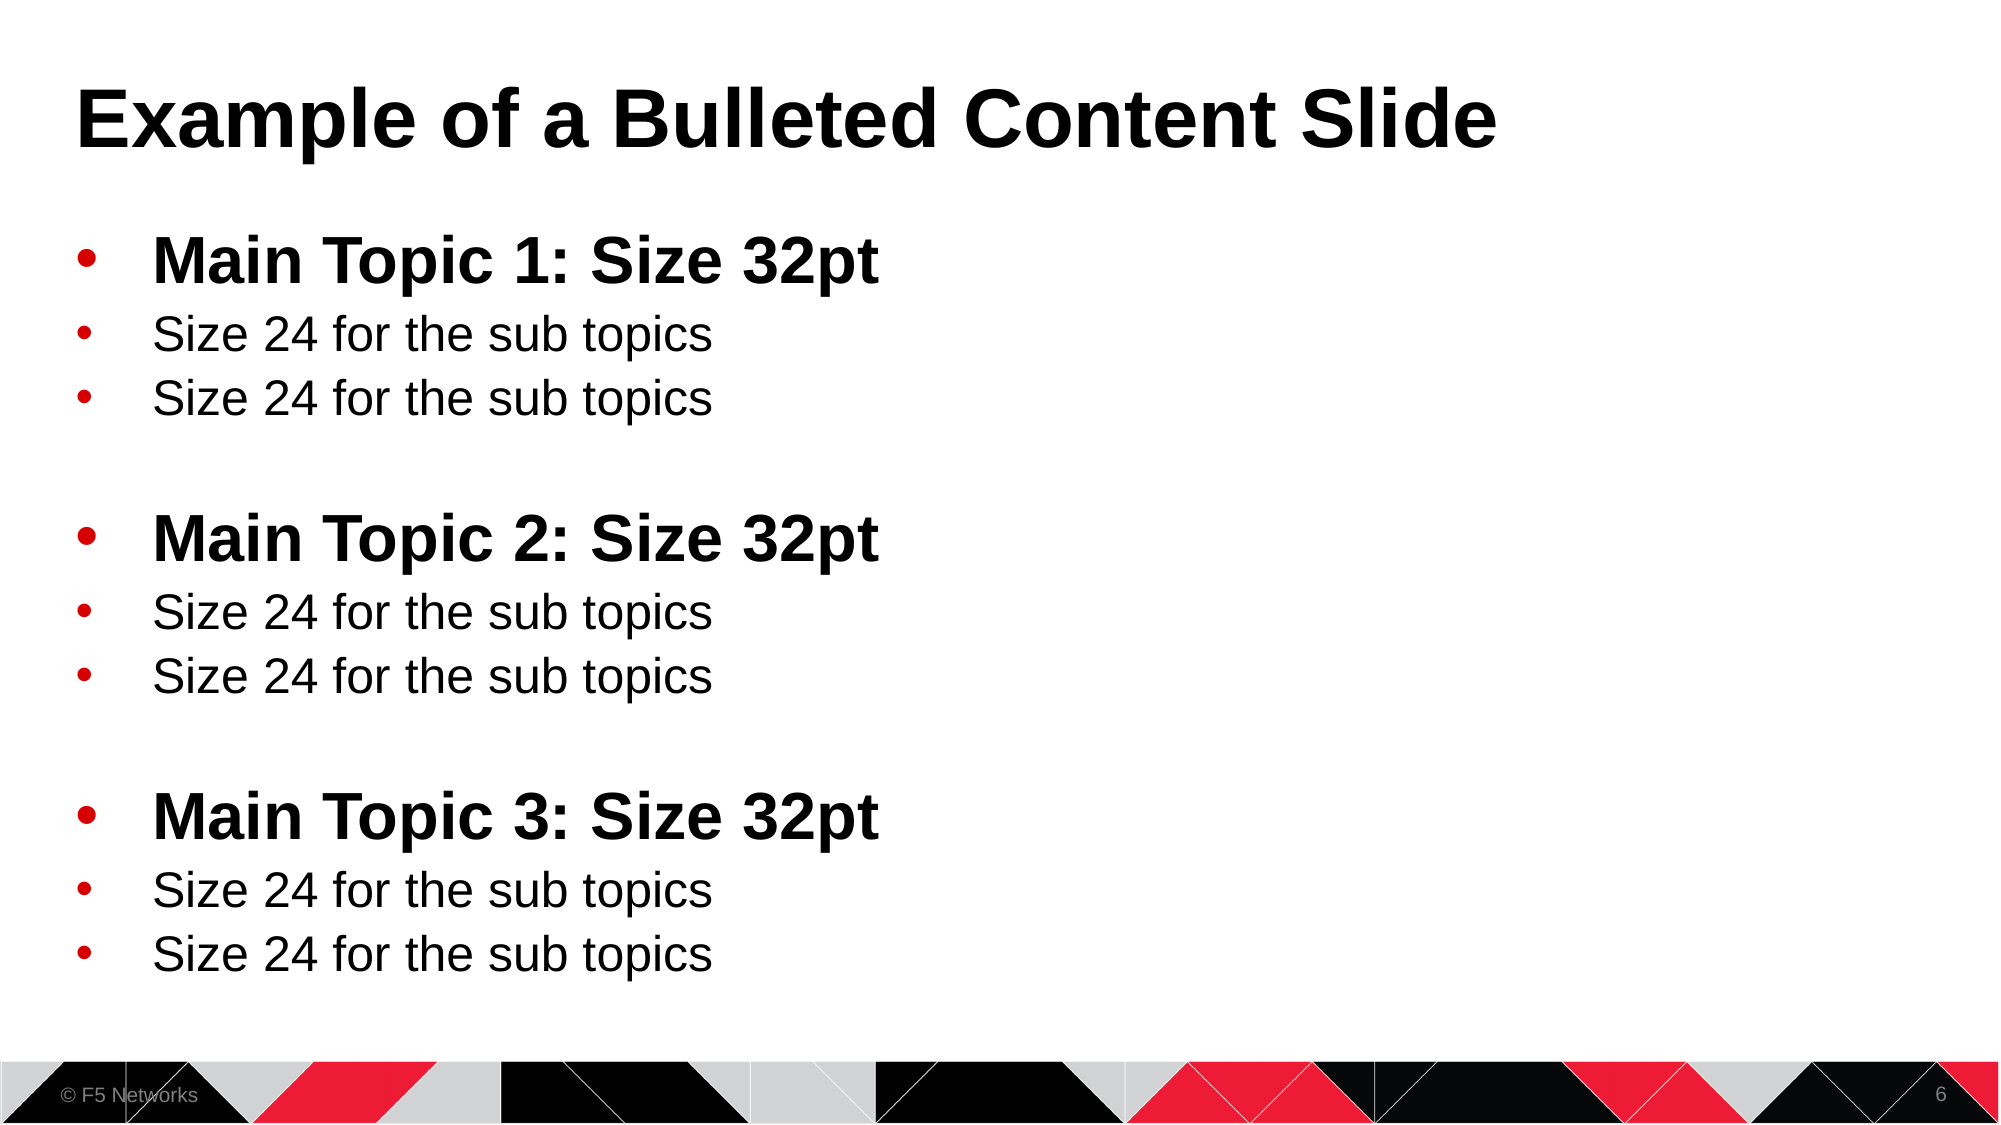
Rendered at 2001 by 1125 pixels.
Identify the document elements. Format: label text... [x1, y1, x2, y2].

picture [0, 1050, 2000, 1125]
title Example of a Bulleted Content Slide [50, 50, 1950, 193]
slide_number 6 [1477, 1062, 1973, 1123]
footer © F5 Networks [35, 1063, 711, 1124]
list Main Topic 1: Size 32pt Size 24 for the sub topics Size 24 for the sub topics Main Topic 2: Size 32pt Size 24 for the sub topics Size 24 for the sub topics Main Topic 3: Size 32pt Size 24 for the sub topics Size 24 for the sub topics [50, 200, 1950, 1050]
